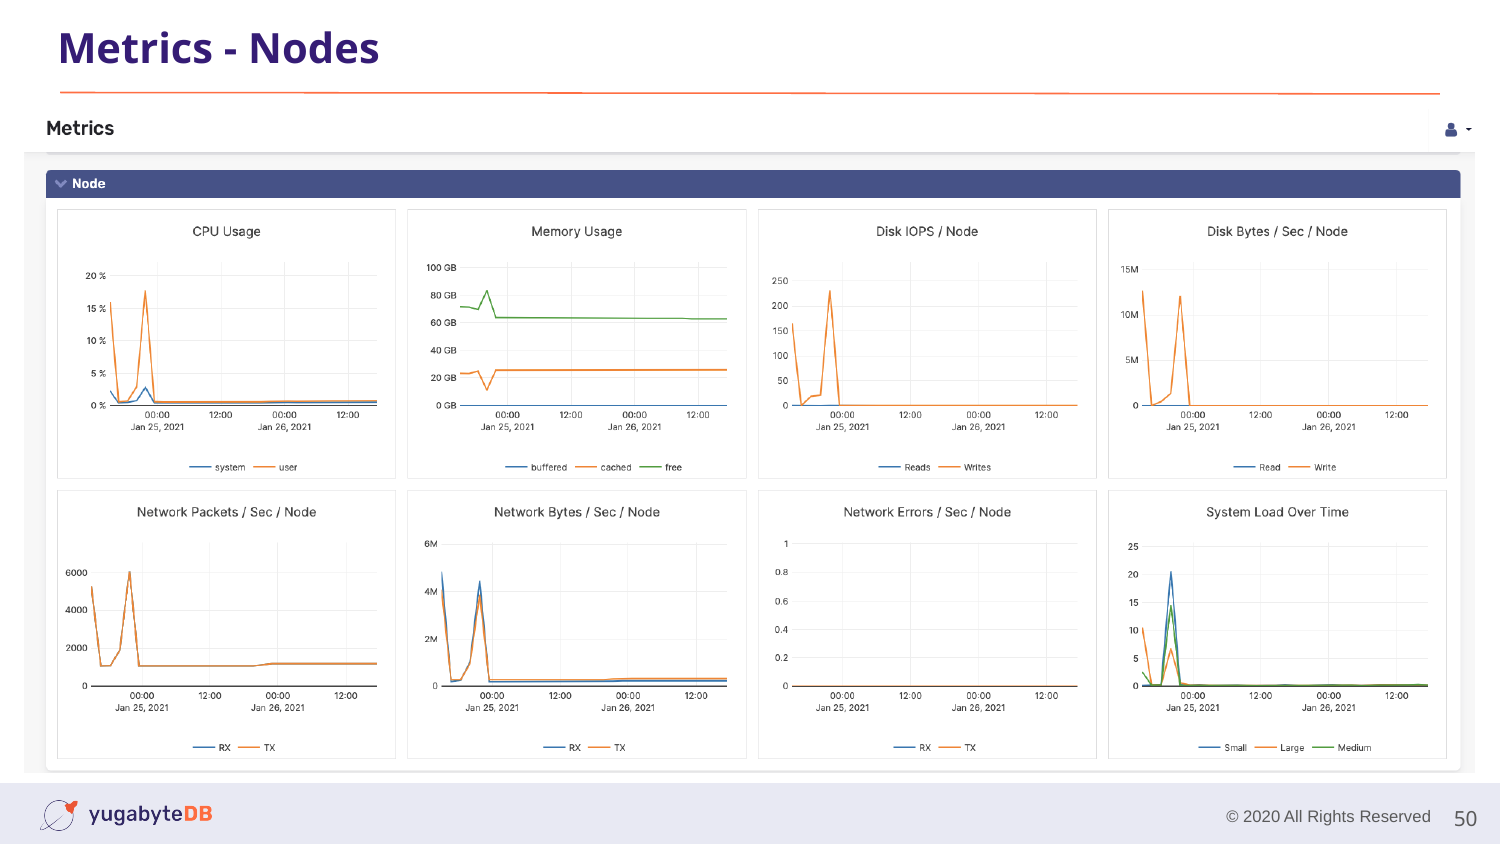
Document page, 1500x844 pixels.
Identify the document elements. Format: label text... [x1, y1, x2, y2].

picture [24, 109, 1476, 773]
title Metrics - Nodes [42, 6, 1458, 85]
picture [40, 800, 212, 831]
slide_number ‹#› [1434, 798, 1493, 842]
